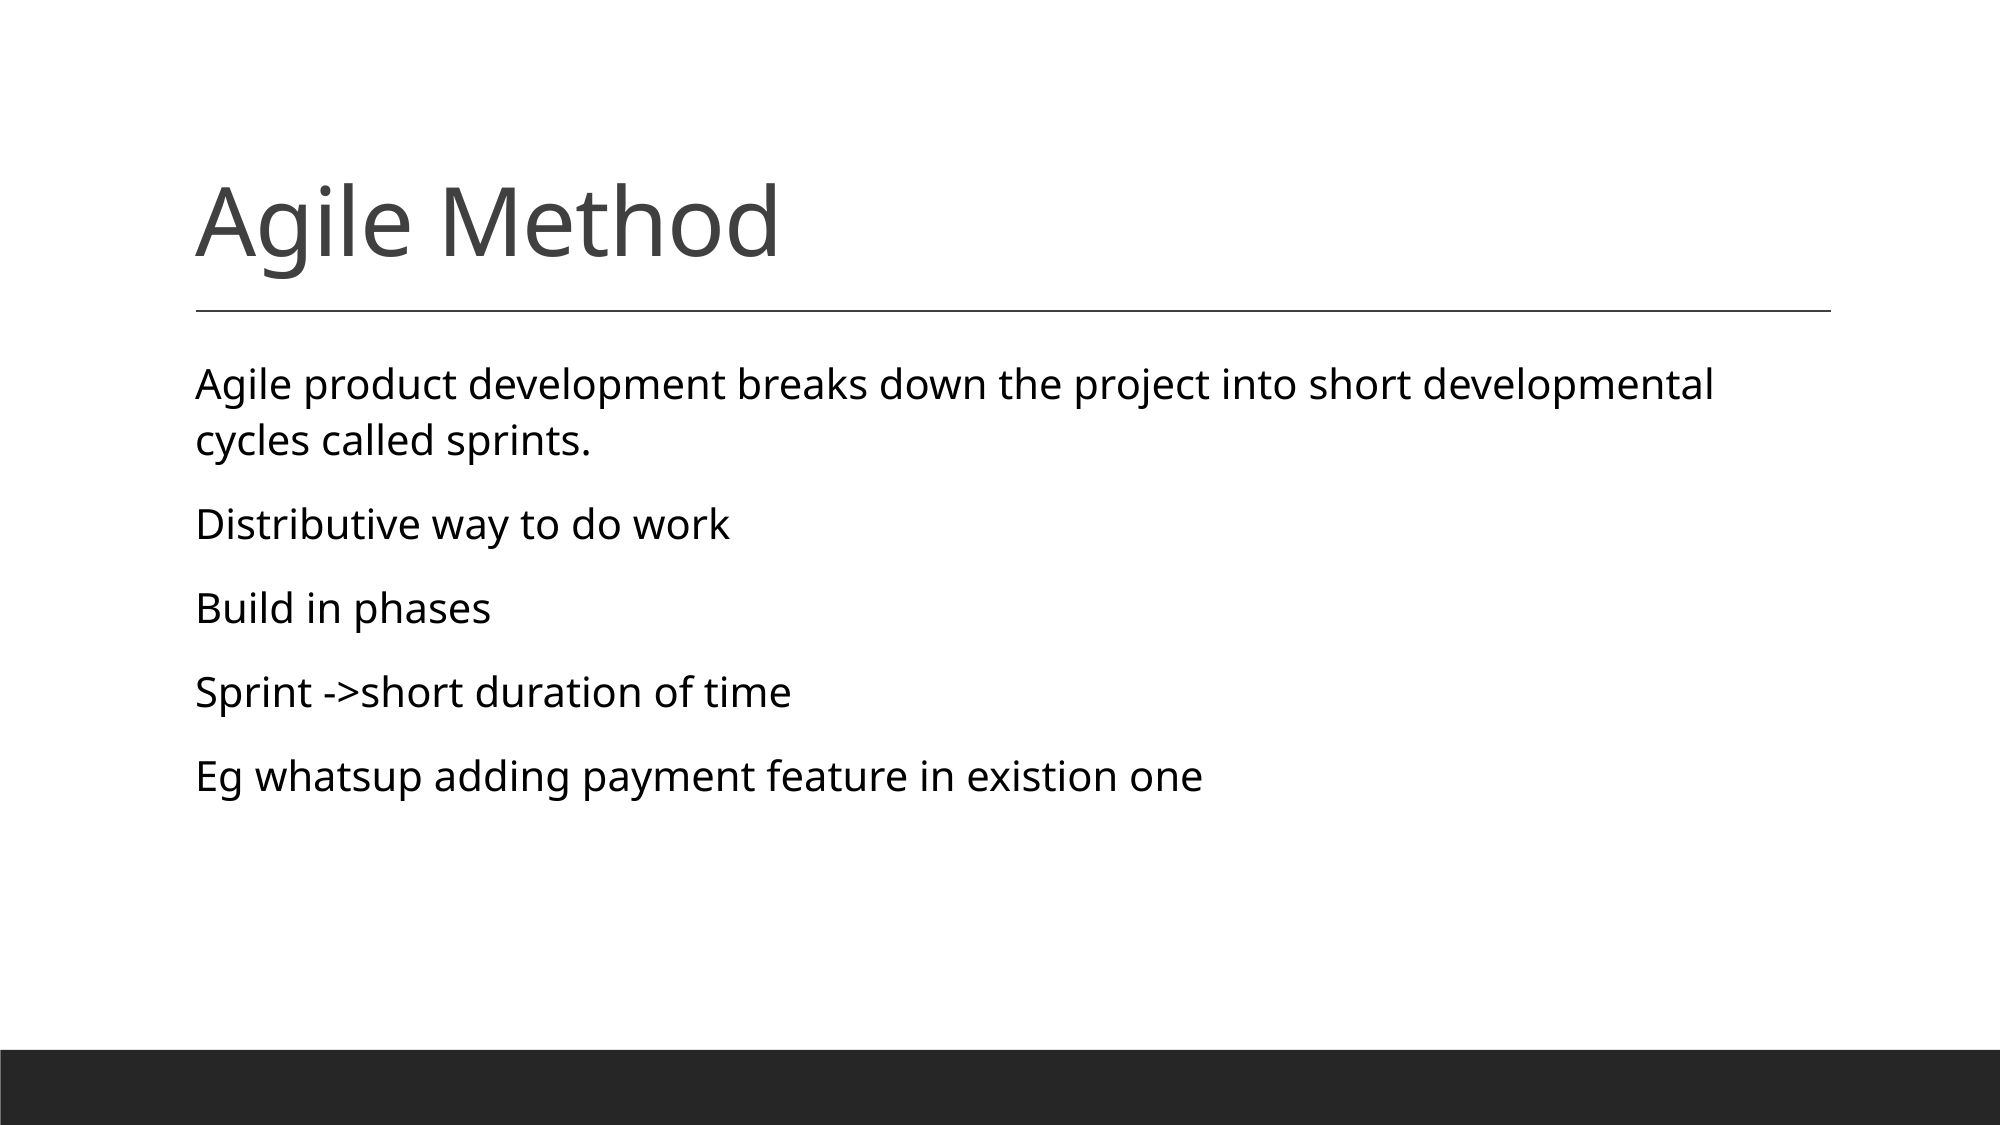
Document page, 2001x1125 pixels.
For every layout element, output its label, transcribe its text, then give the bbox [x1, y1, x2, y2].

list Agile product development breaks down the project into short developmental cycles called sprints. Distributive way to do work Build in phases Sprint ->short duration of time Eg whatsup adding payment feature in existion one [180, 345, 1830, 963]
title Agile Method [180, 47, 1830, 285]
